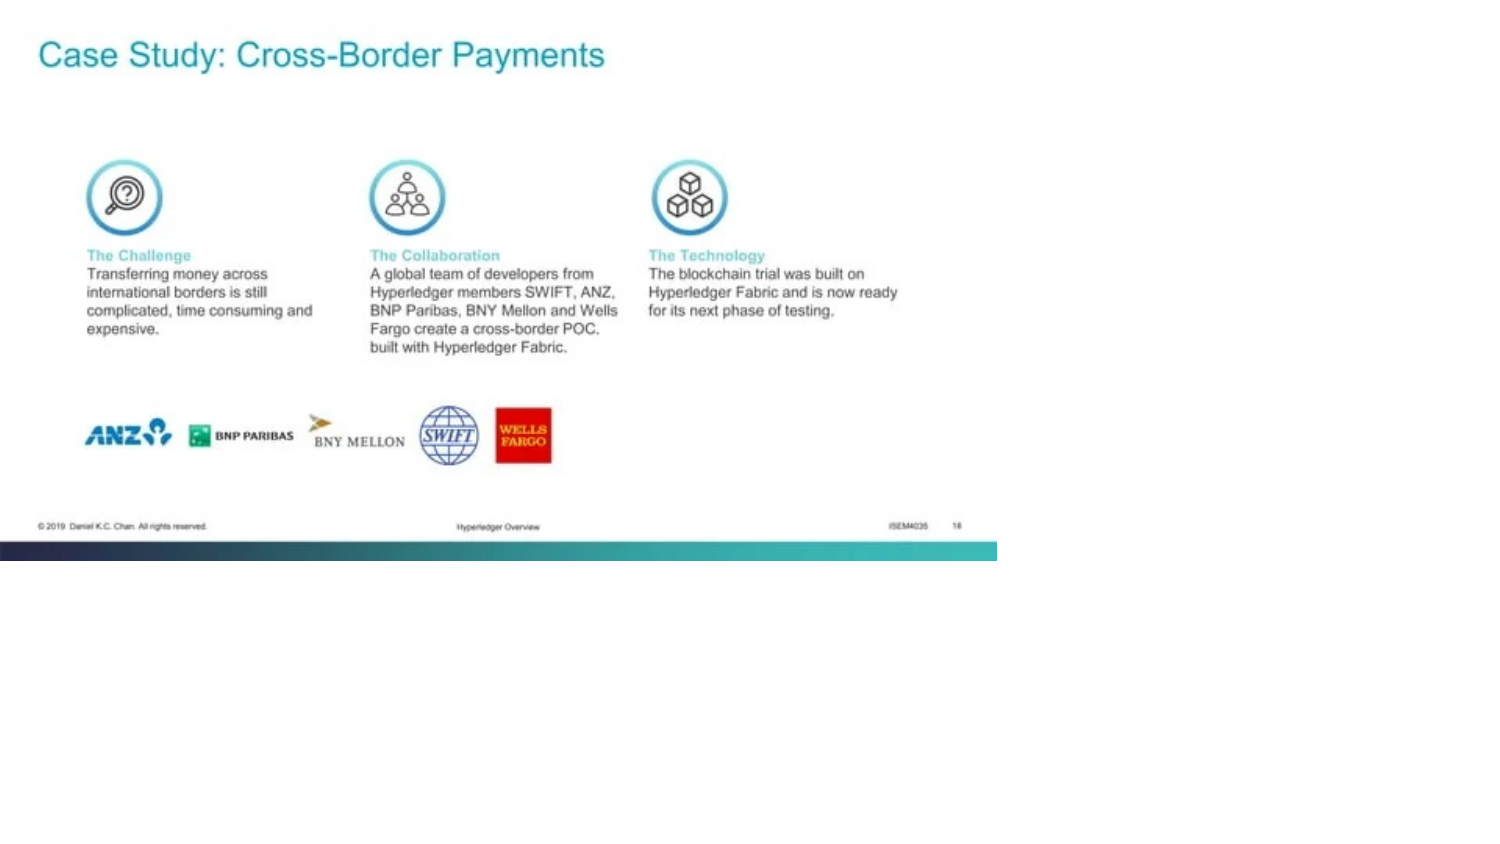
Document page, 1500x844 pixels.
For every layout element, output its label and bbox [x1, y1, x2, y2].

picture [0, 0, 997, 562]
